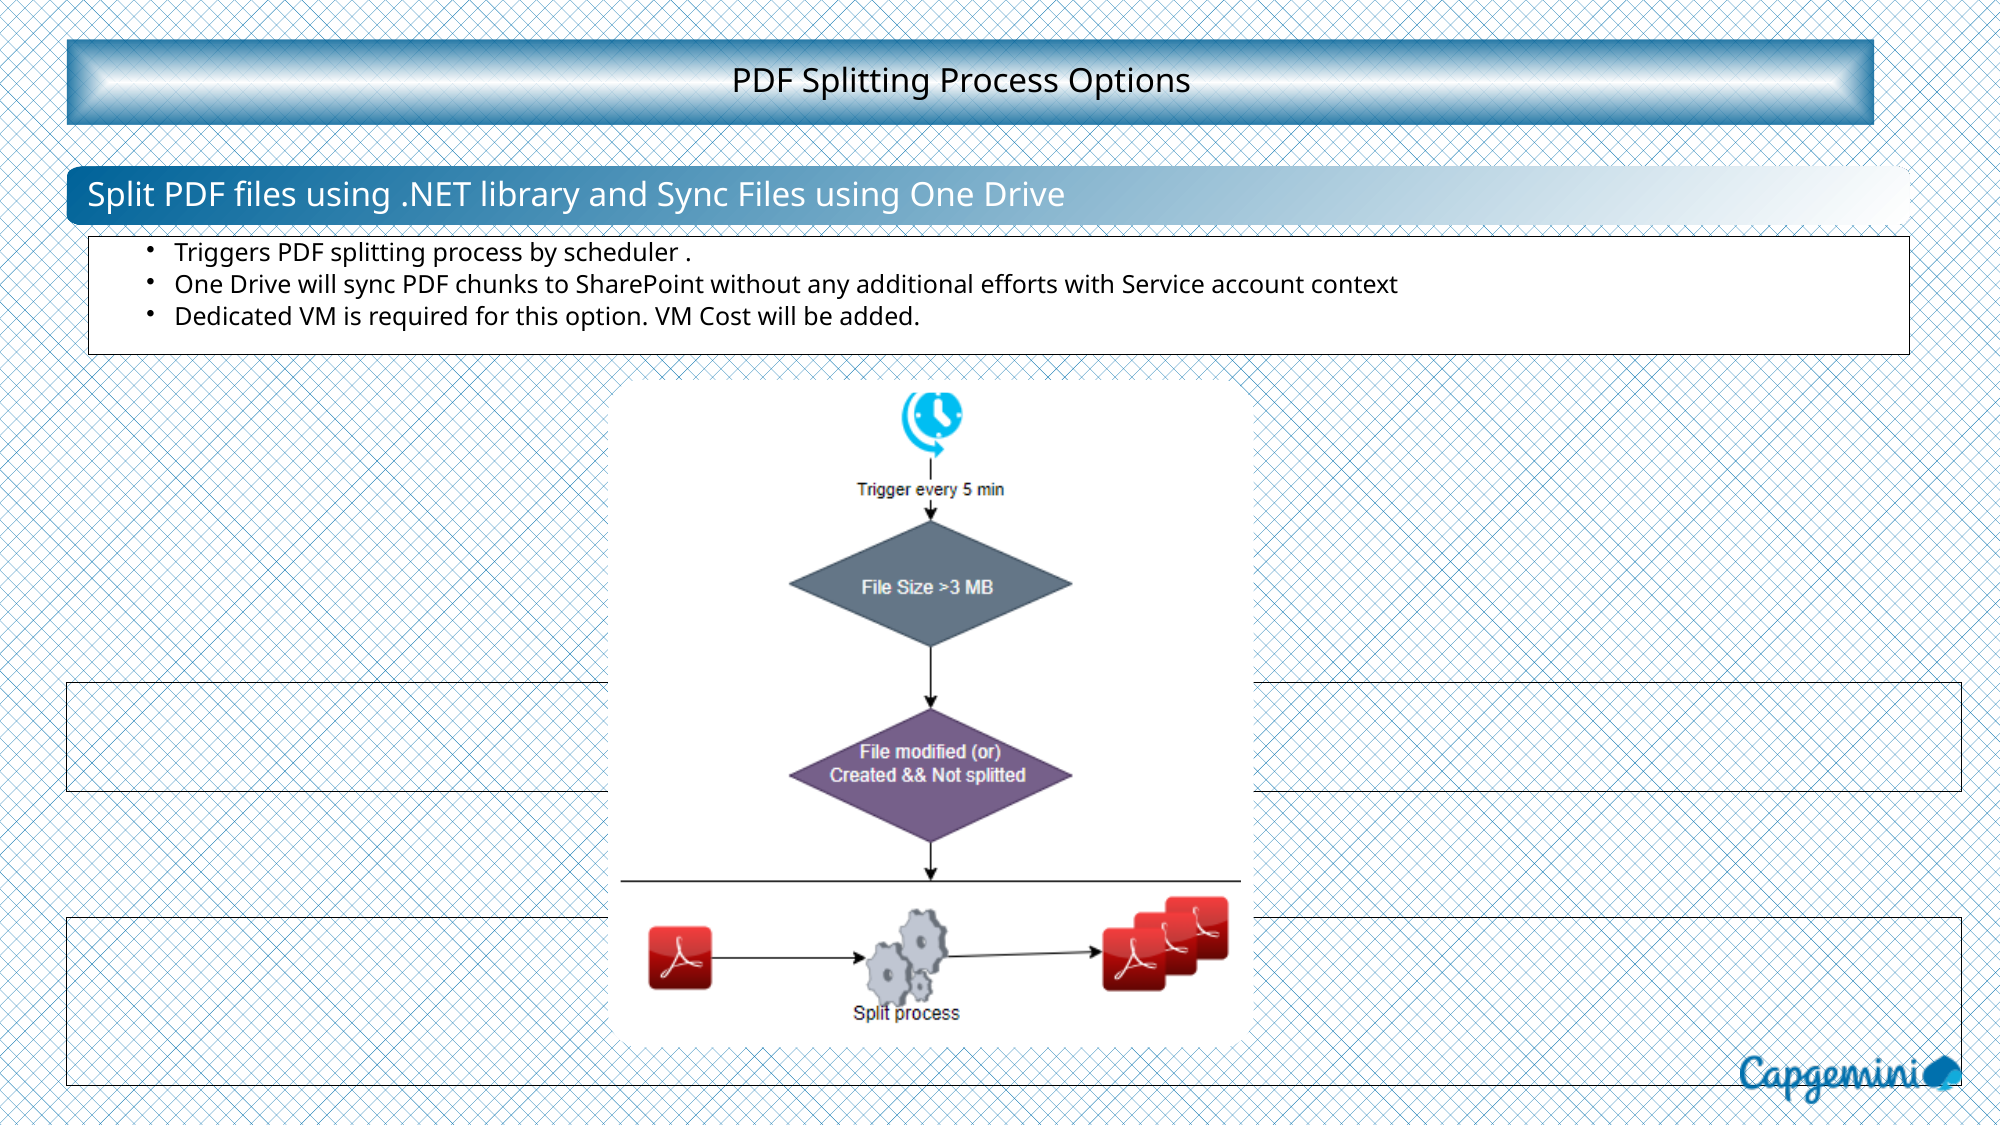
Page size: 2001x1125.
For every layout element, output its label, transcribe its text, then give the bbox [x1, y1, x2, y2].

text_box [66, 166, 1962, 1086]
picture [1740, 1041, 1962, 1106]
picture [614, 386, 1248, 1042]
title PDF Splitting Process Options [66, 39, 1875, 125]
